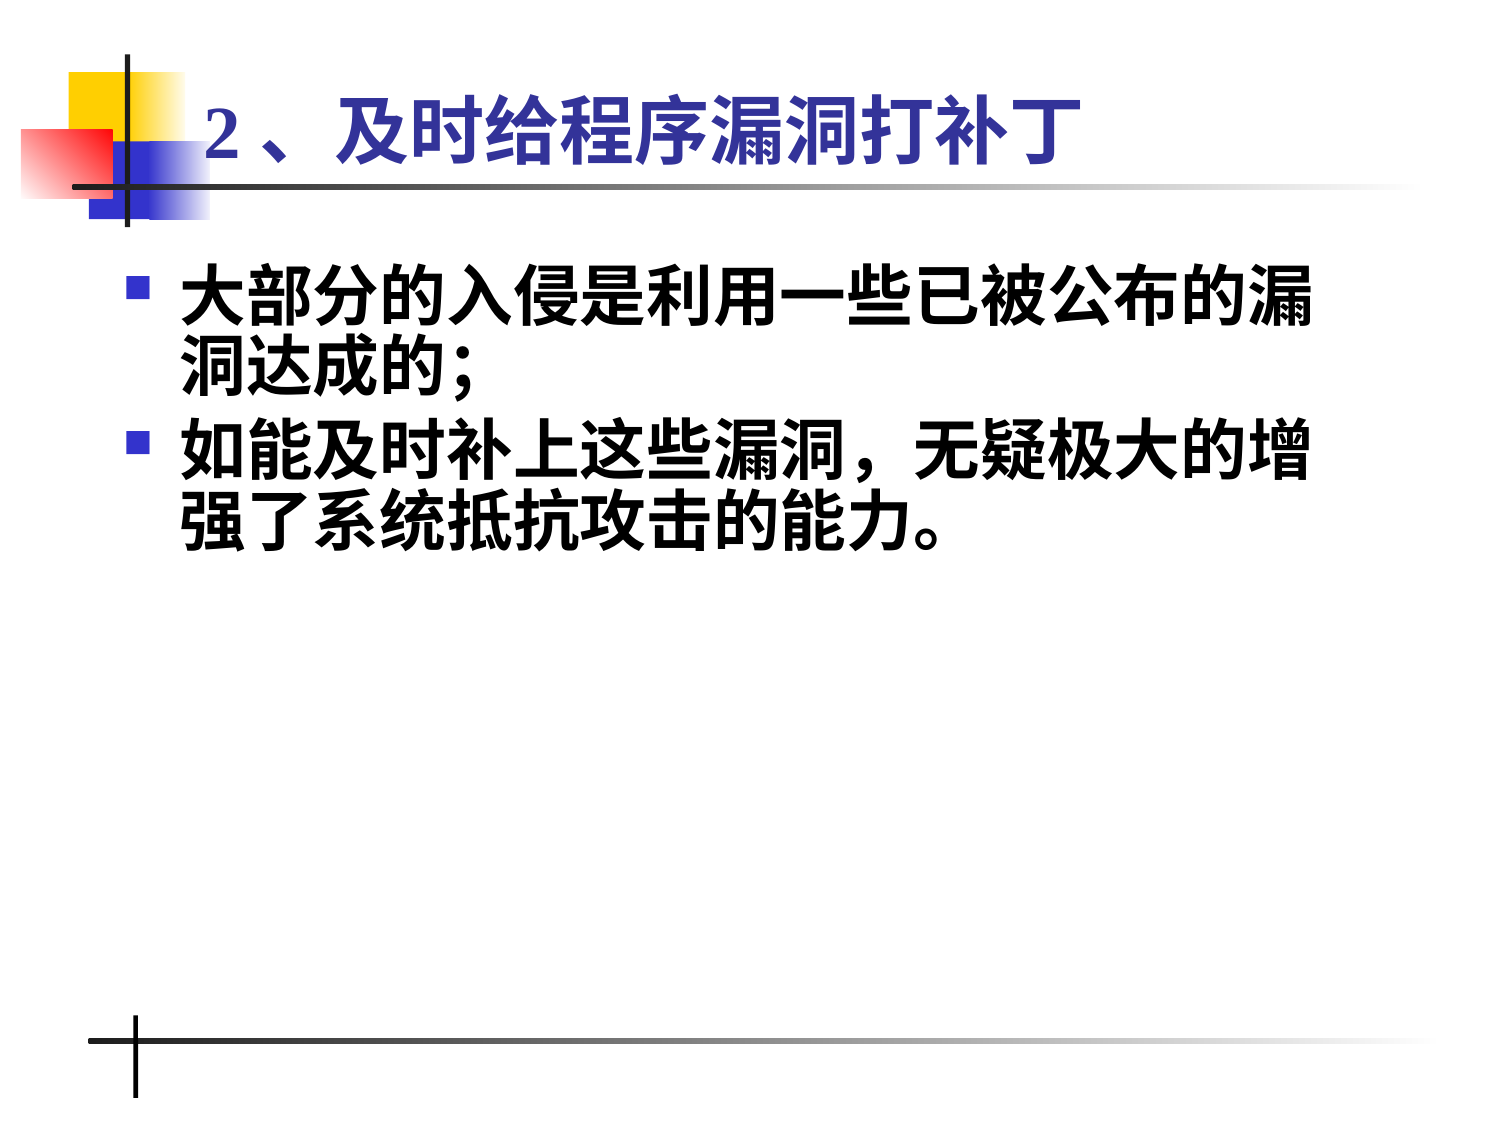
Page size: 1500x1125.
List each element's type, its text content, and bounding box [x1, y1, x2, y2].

title 2、及时给程序漏洞打补丁 [188, 23, 1468, 181]
list 大部分的入侵是利用一些已被公布的漏洞达成的； 如能及时补上这些漏洞，无疑极大的增强了系统抵抗攻击的能力。 [107, 254, 1384, 931]
